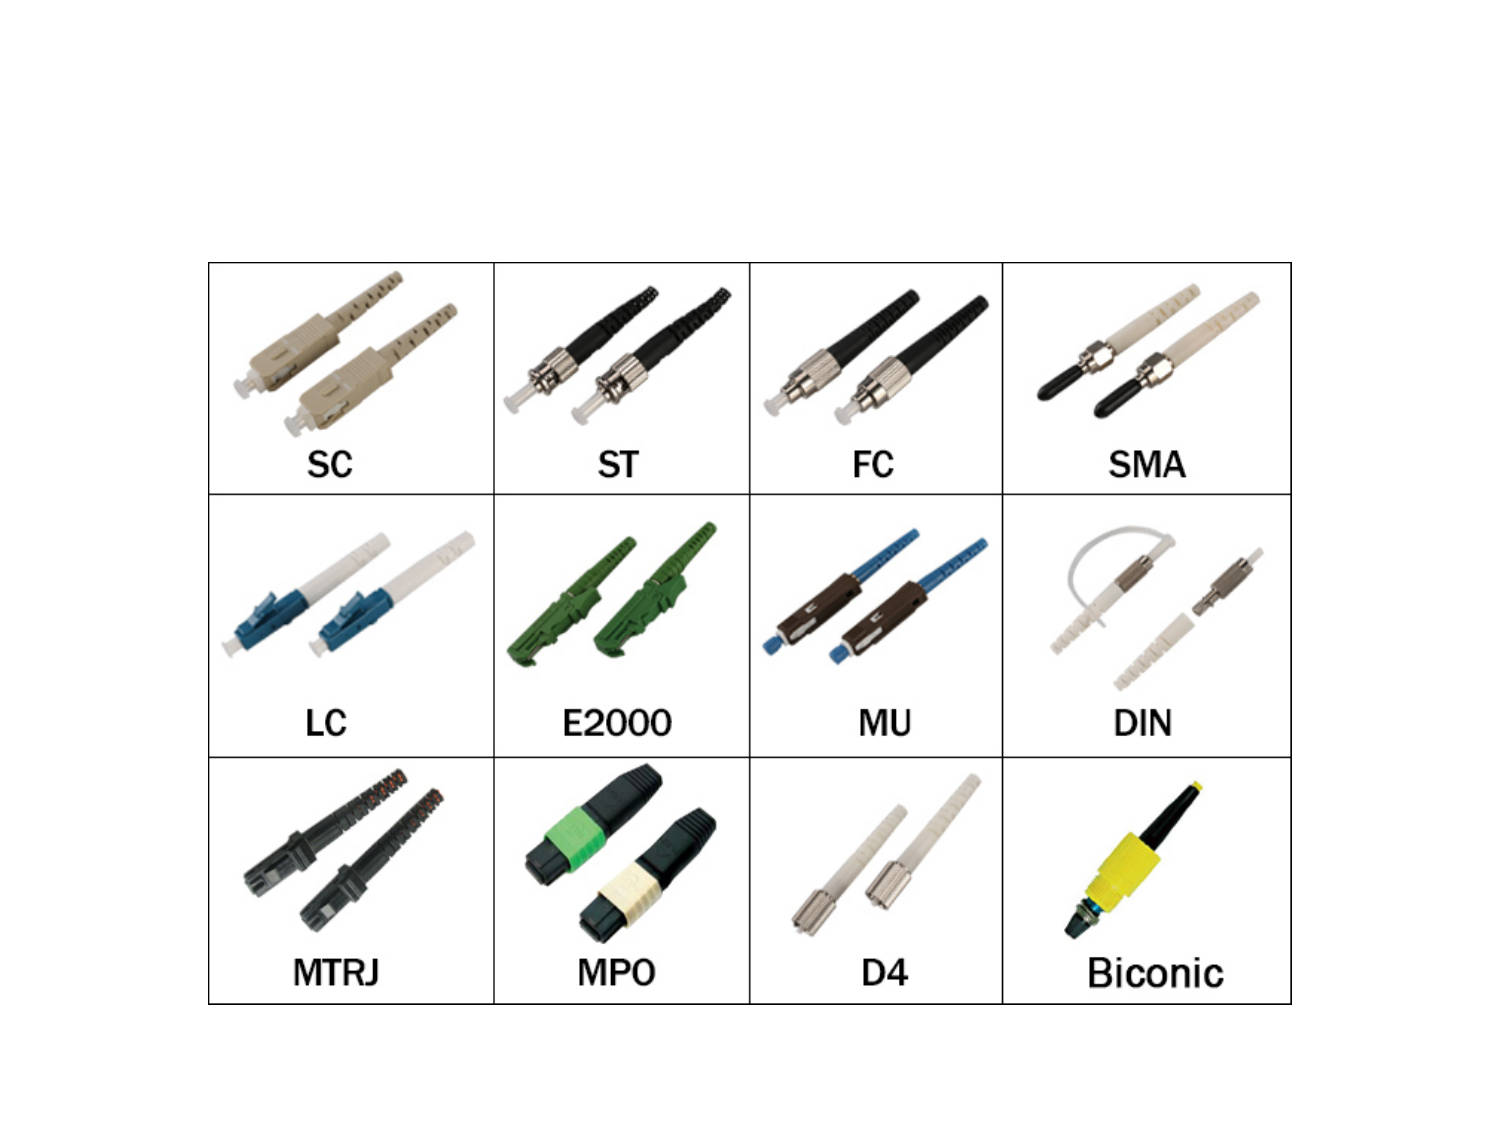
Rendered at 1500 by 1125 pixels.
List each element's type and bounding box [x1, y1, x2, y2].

picture [207, 262, 1293, 1006]
